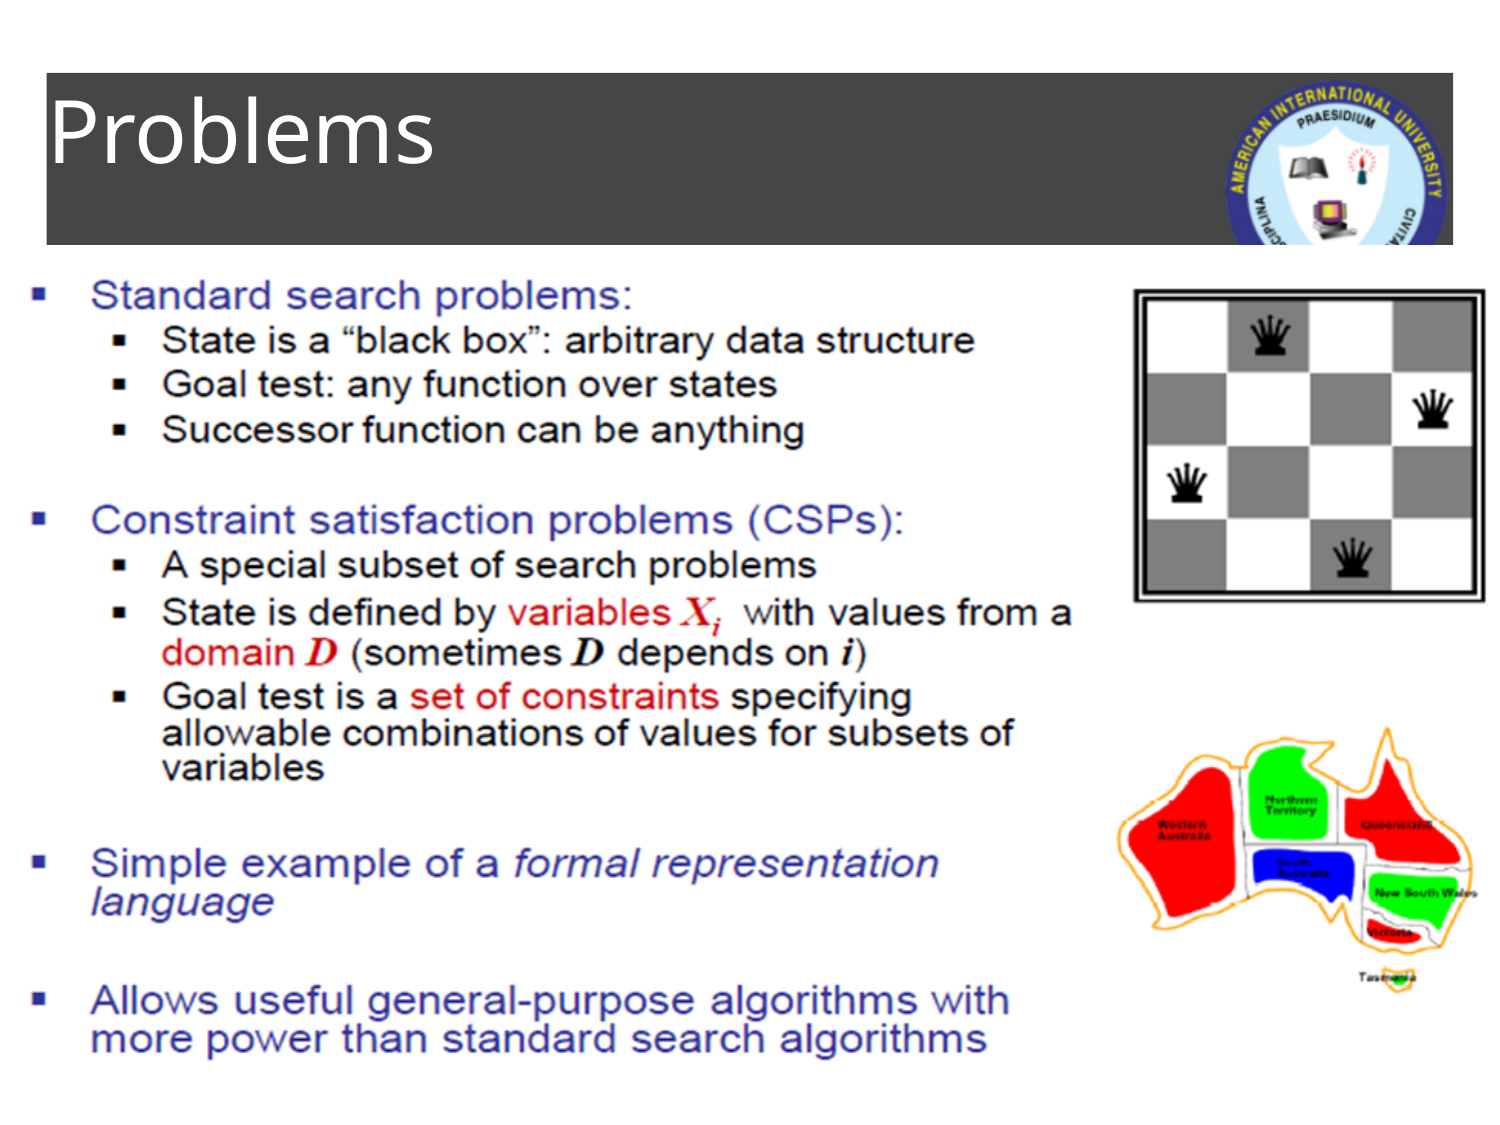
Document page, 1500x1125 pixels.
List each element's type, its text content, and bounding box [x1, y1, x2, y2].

title Constraint Satisfaction Problems [32, 75, 1314, 189]
picture [0, 75, 1500, 1081]
